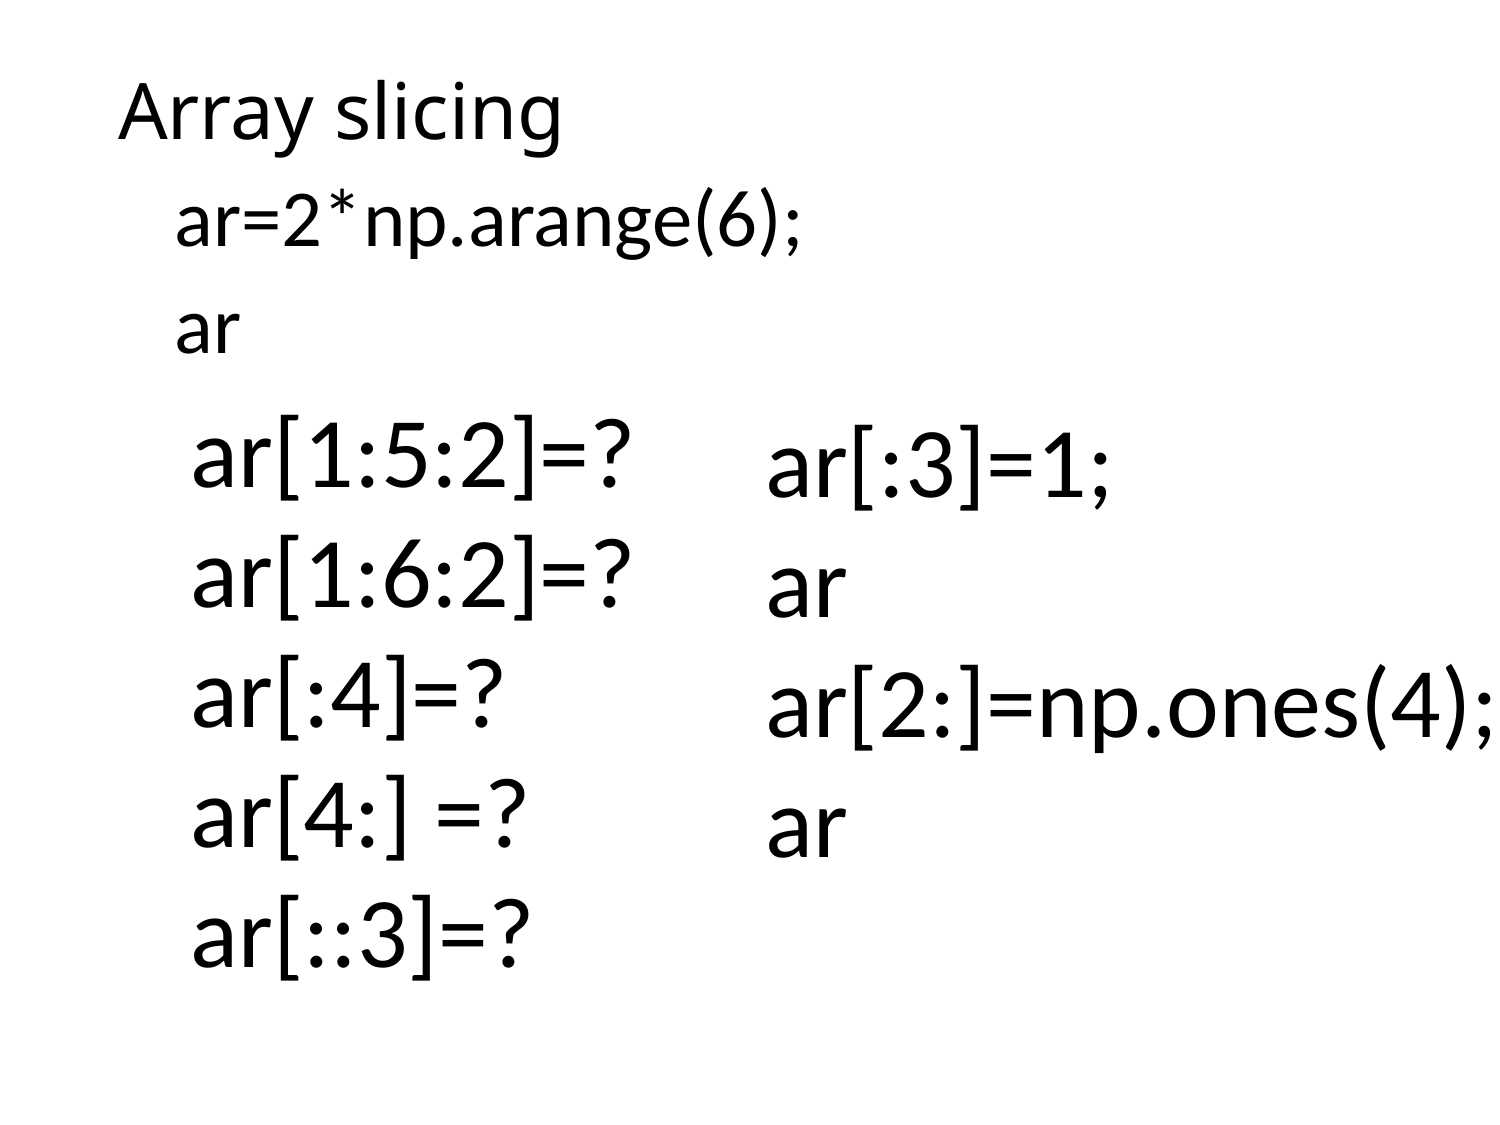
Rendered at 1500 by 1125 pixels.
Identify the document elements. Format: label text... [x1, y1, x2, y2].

text_box ar[:3]=1; ar ar[2:]=np.ones(4); ar [750, 390, 1500, 885]
text_box ar[1:5:2]=? ar[1:6:2]=? ar[:4]=? ar[4:] =? ar[::3]=? [175, 380, 652, 995]
list ar=2*np.arange(6); ar [159, 168, 859, 381]
title Array slicing [103, 59, 581, 169]
